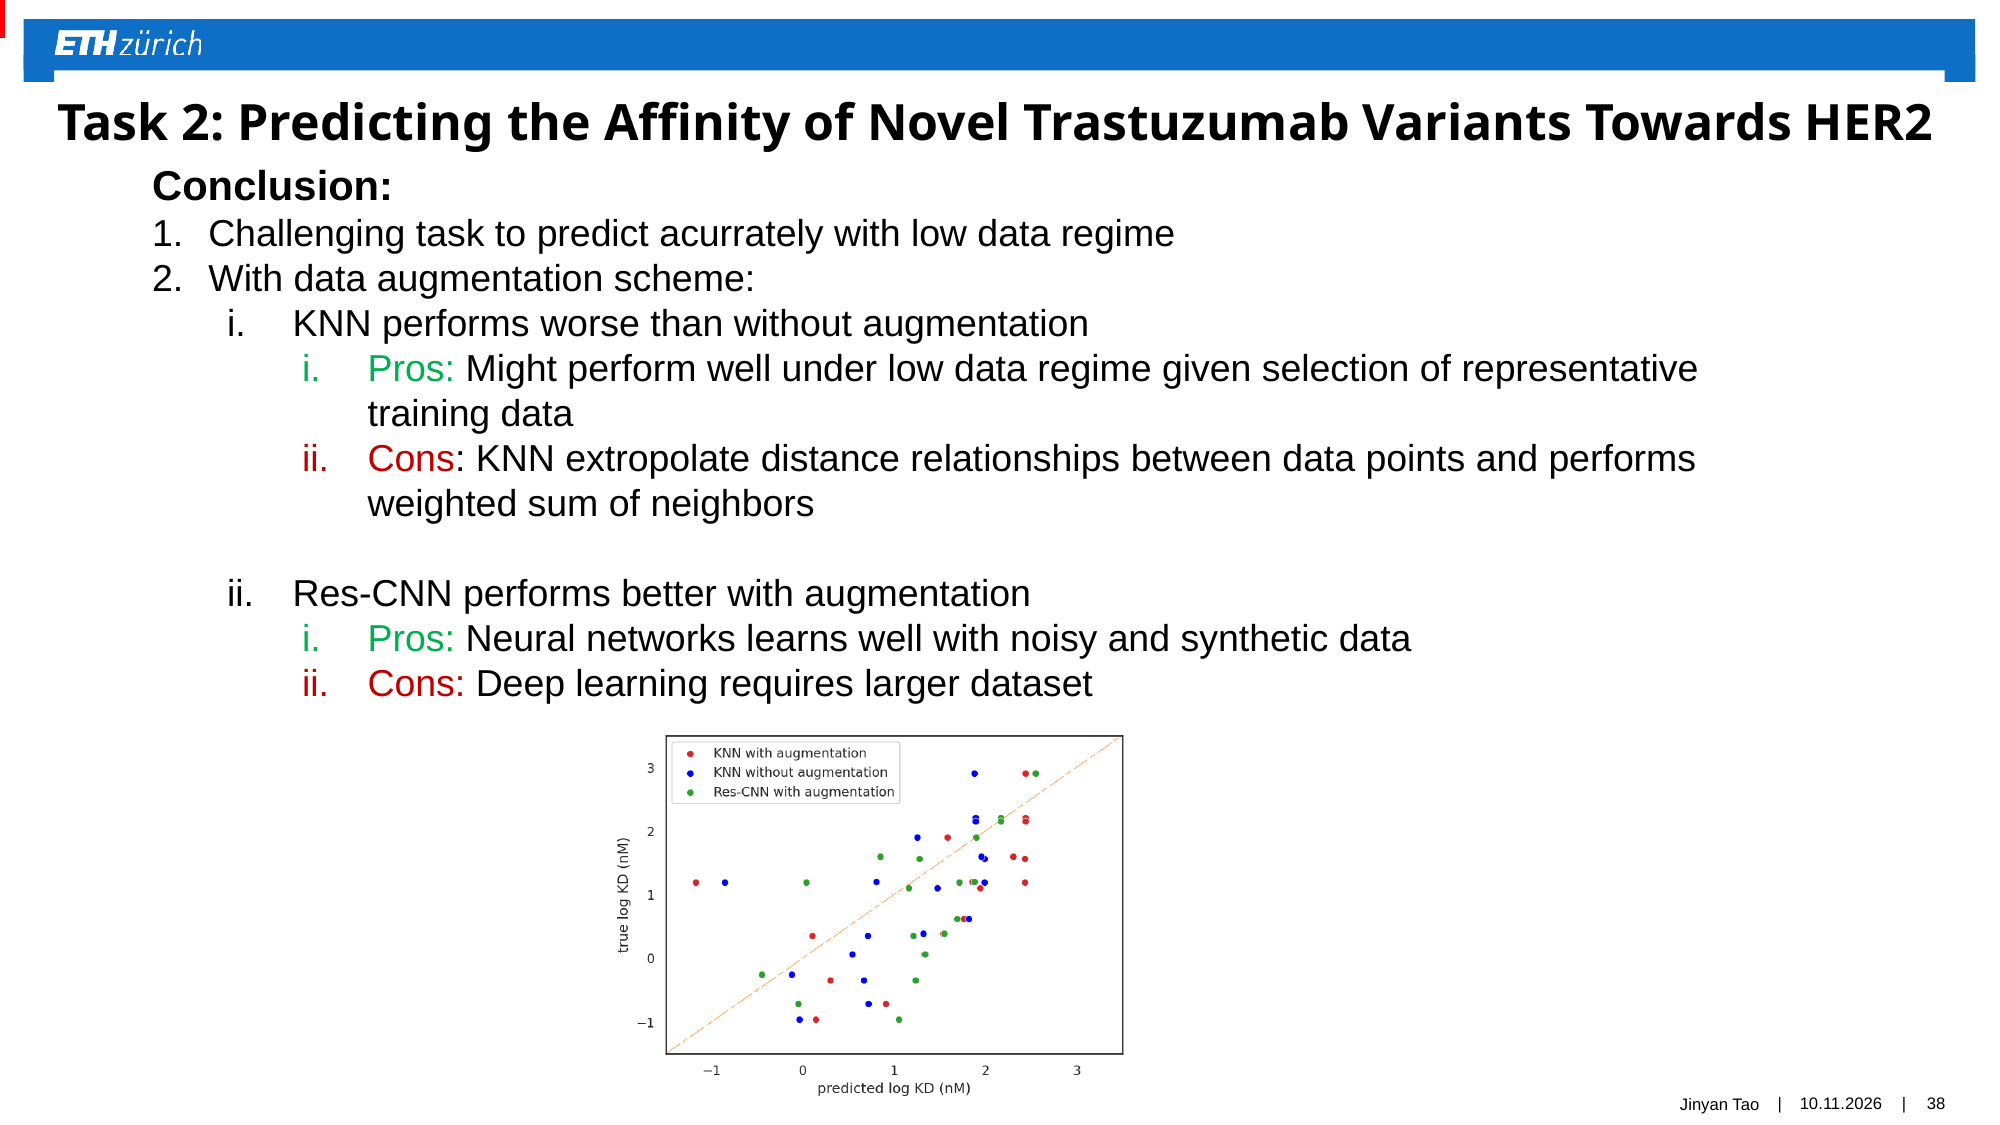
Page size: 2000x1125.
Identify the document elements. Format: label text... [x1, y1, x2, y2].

footer Jinyan Tao [999, 1065, 1760, 1125]
picture [609, 727, 1130, 1104]
picture [0, 0, 5, 38]
slide_number 37 [1906, 1064, 1966, 1125]
text_box Conclusion: Challenging task to predict acurrately with low data regime With data augmentation scheme: KNN performs worse than without augmentation Pros: Might perform well under low data regime given selection of representative training data Cons: KNN extropolate distance relationships between data points and performs weighted sum of neighbors Res-CNN performs better with augmentation Pros: Neural networks learns well with noisy and synthetic data Cons: Deep learning requires larger dataset [137, 151, 1815, 757]
text_box Task 2: Predicting the Affinity of Novel Trastuzumab Variants Towards HER2 [42, 65, 2000, 236]
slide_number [1790, 1064, 1892, 1125]
